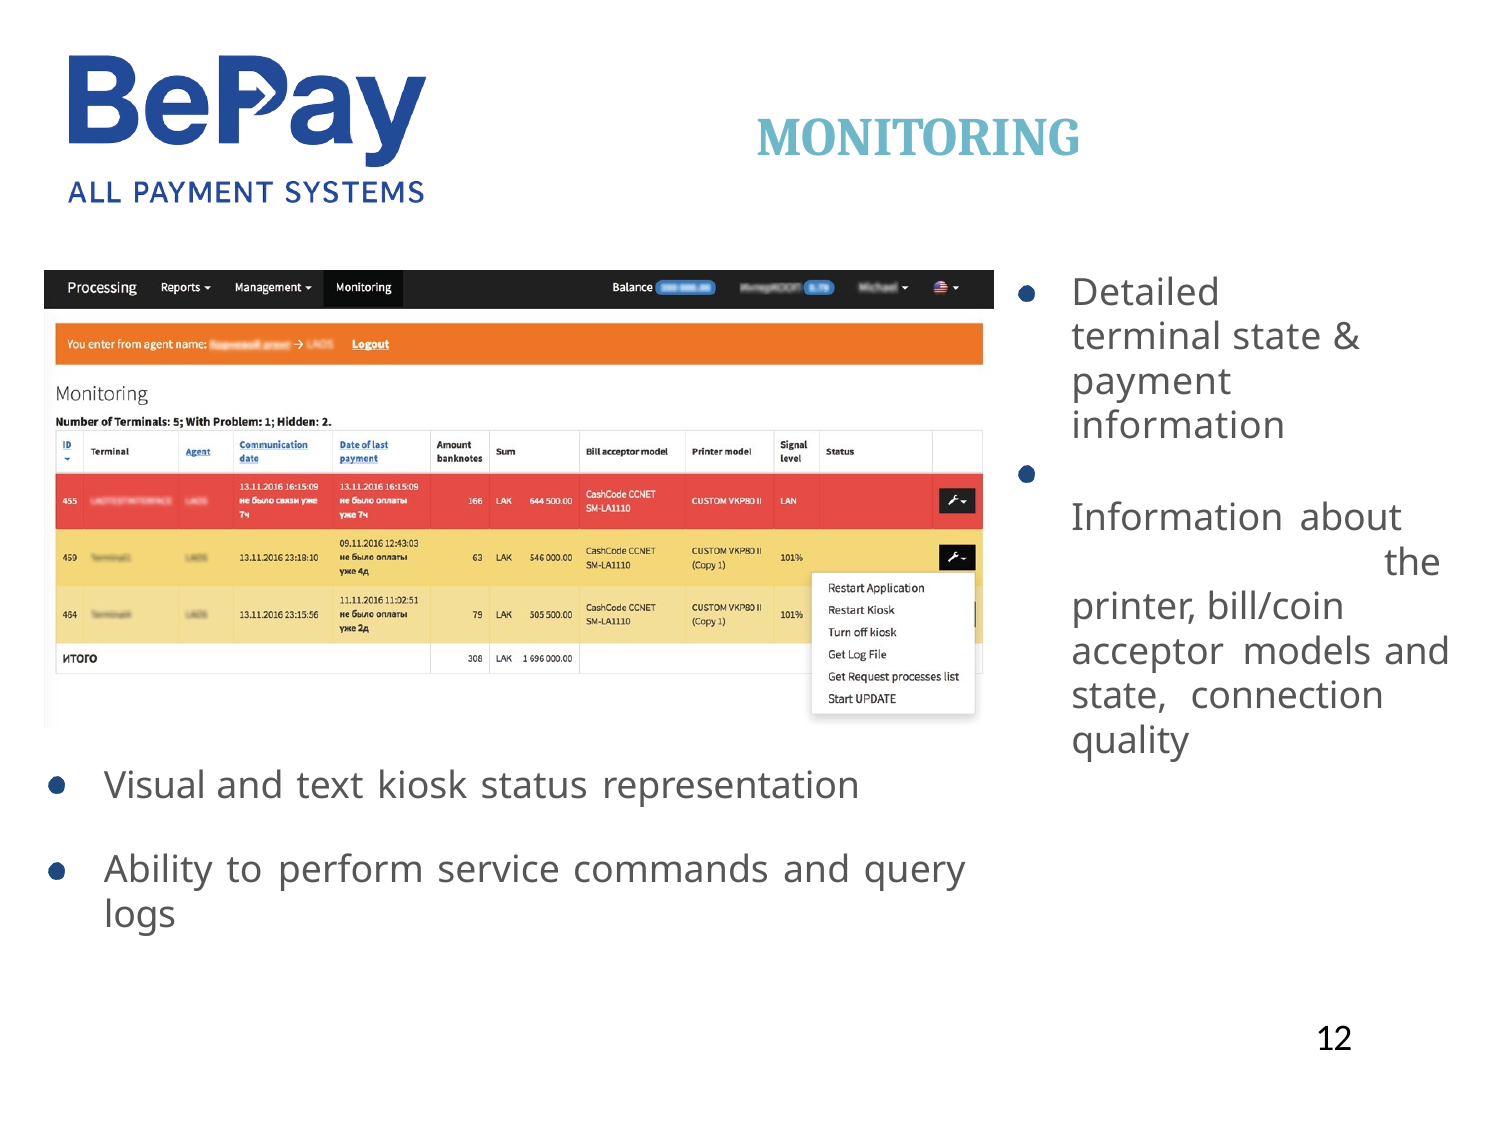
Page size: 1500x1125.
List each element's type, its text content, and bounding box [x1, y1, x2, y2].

slide_number 12 [1309, 1012, 1388, 1125]
text_box Detailed terminal state & payment information Information about the printer, bill/coin acceptor models and state, connection quality [1069, 267, 1455, 763]
picture [42, 11, 459, 233]
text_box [44, 269, 1035, 880]
text_box Visual and text kiosk status representation Ability to perform service commands and query logs [101, 888, 1001, 936]
title MONITORING [458, 75, 1172, 290]
